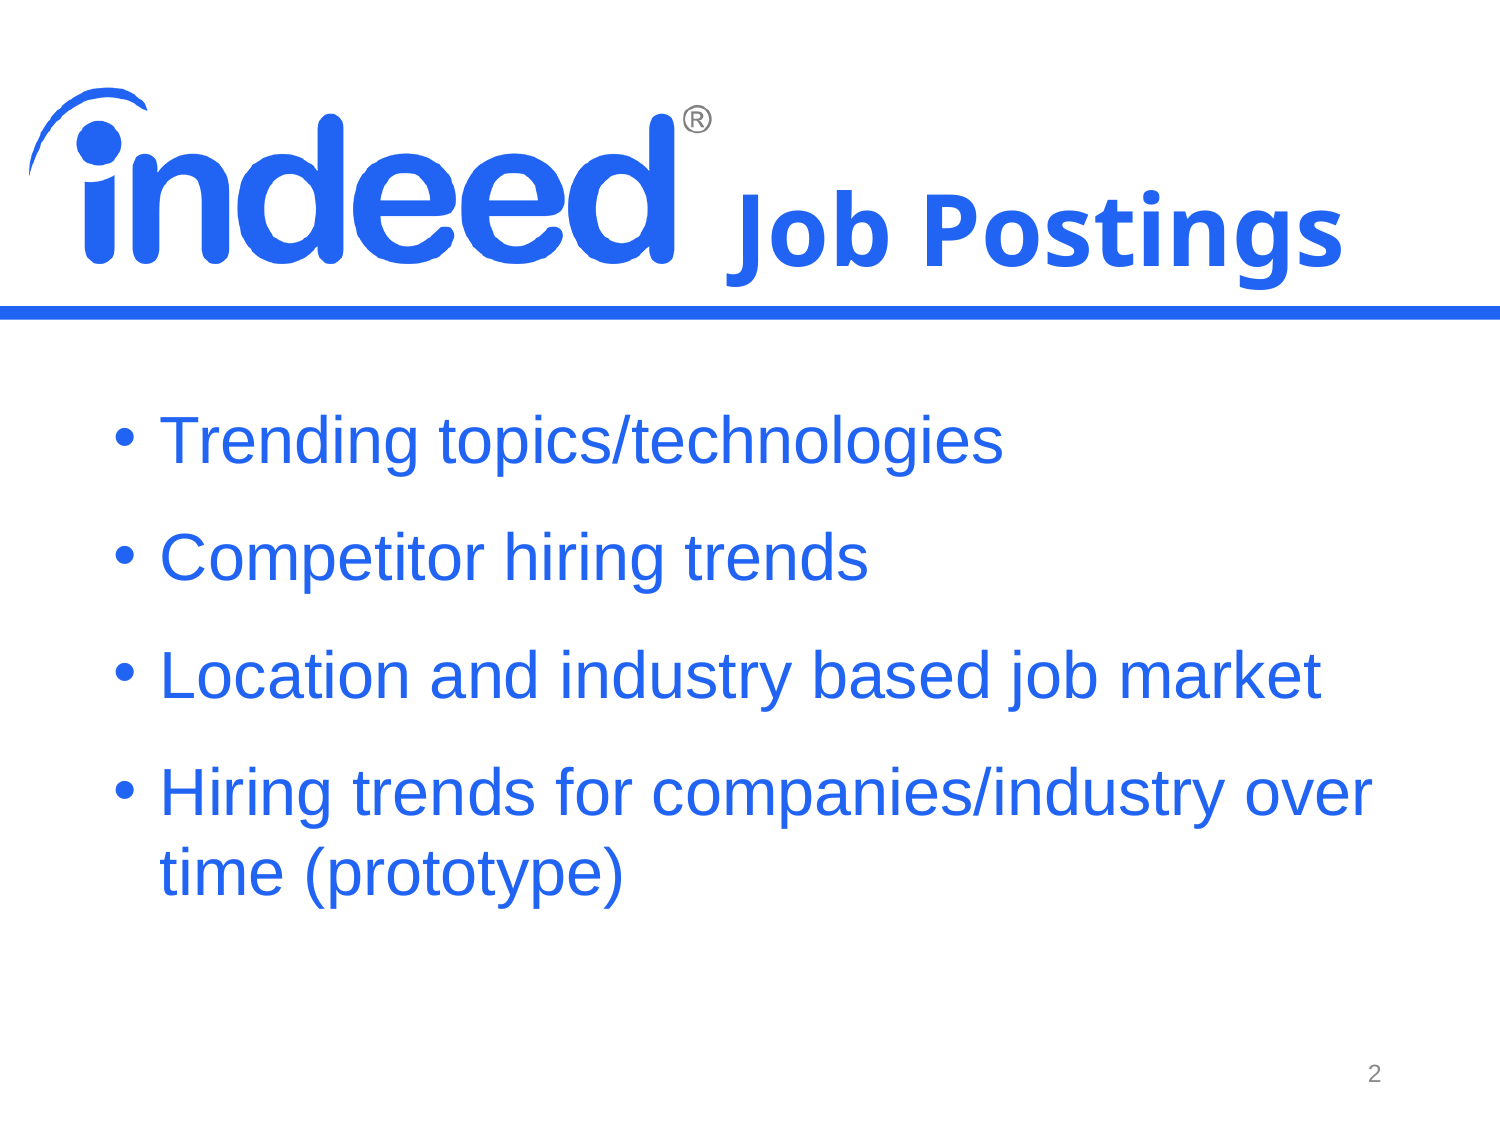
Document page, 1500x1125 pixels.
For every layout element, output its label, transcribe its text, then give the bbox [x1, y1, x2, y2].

text_box [0, 305, 1500, 321]
text_box Trending topics/technologies Competitor hiring trends Location and industry based job market Hiring trends for companies/industry over time (prototype) [98, 349, 1446, 917]
text_box Job Postings [719, 149, 1500, 305]
slide_number 2 [1059, 1042, 1397, 1103]
picture [19, 84, 720, 280]
